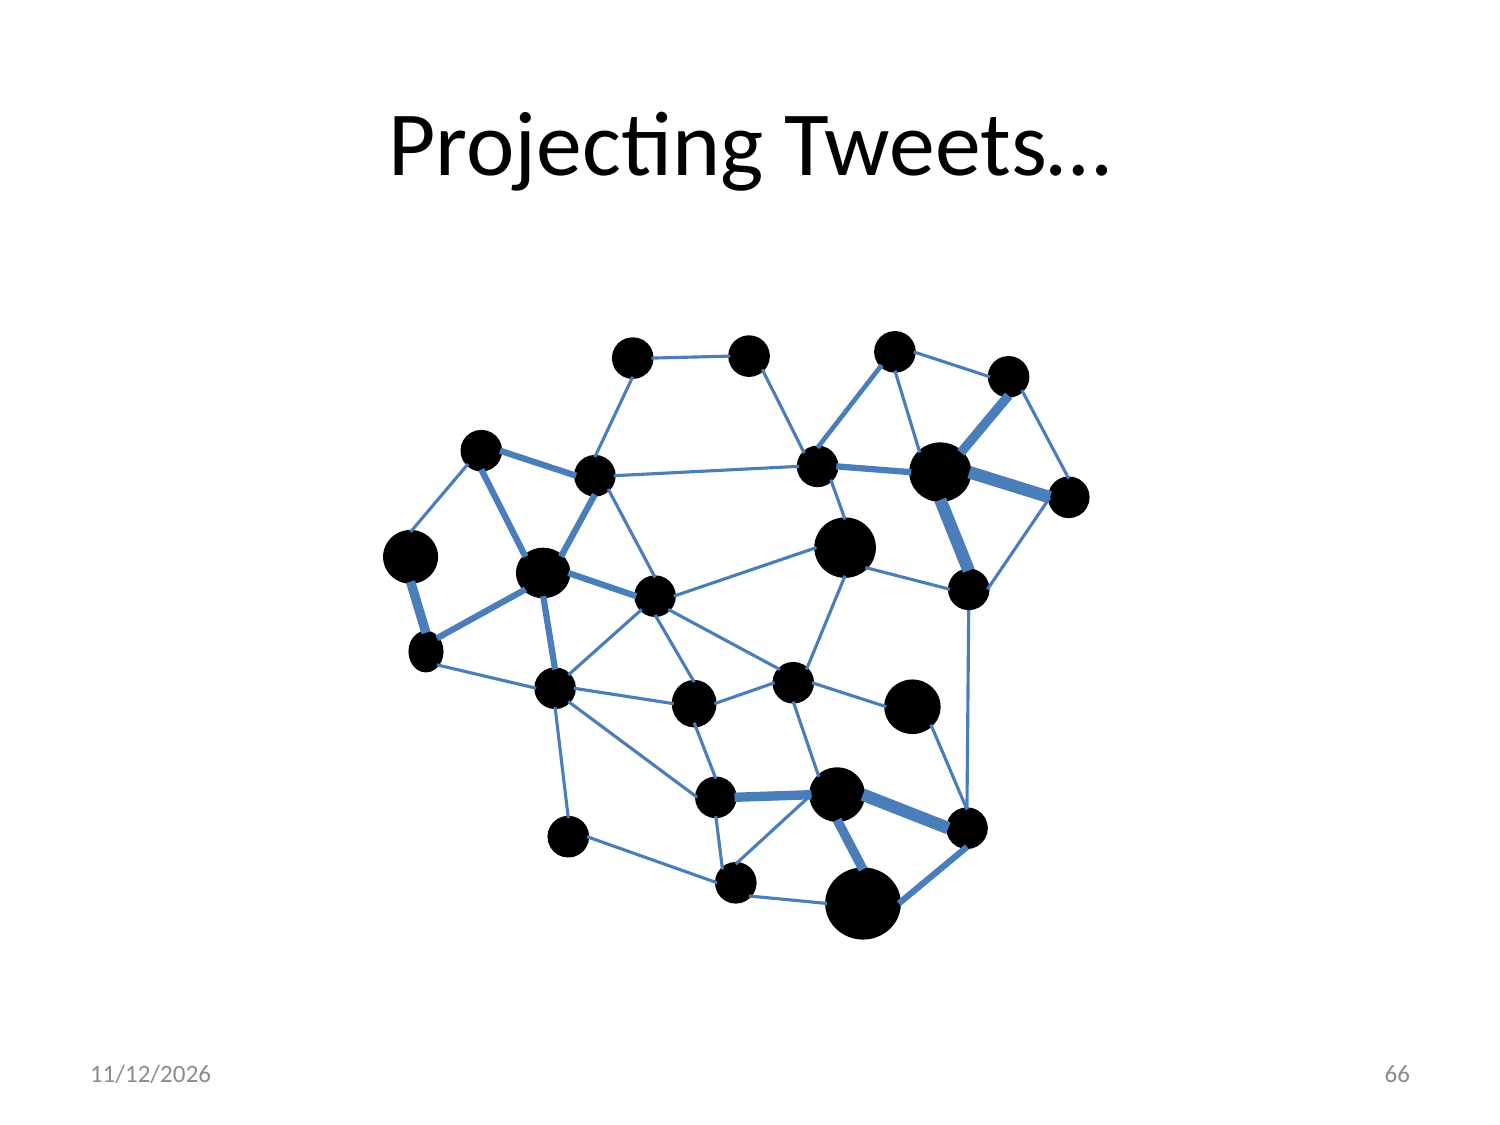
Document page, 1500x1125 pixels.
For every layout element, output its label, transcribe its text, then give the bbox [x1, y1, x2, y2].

slide_number 66 [1074, 1042, 1425, 1103]
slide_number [75, 1042, 425, 1103]
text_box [384, 332, 1088, 938]
text_box Projecting Tweets… [74, 45, 1425, 233]
